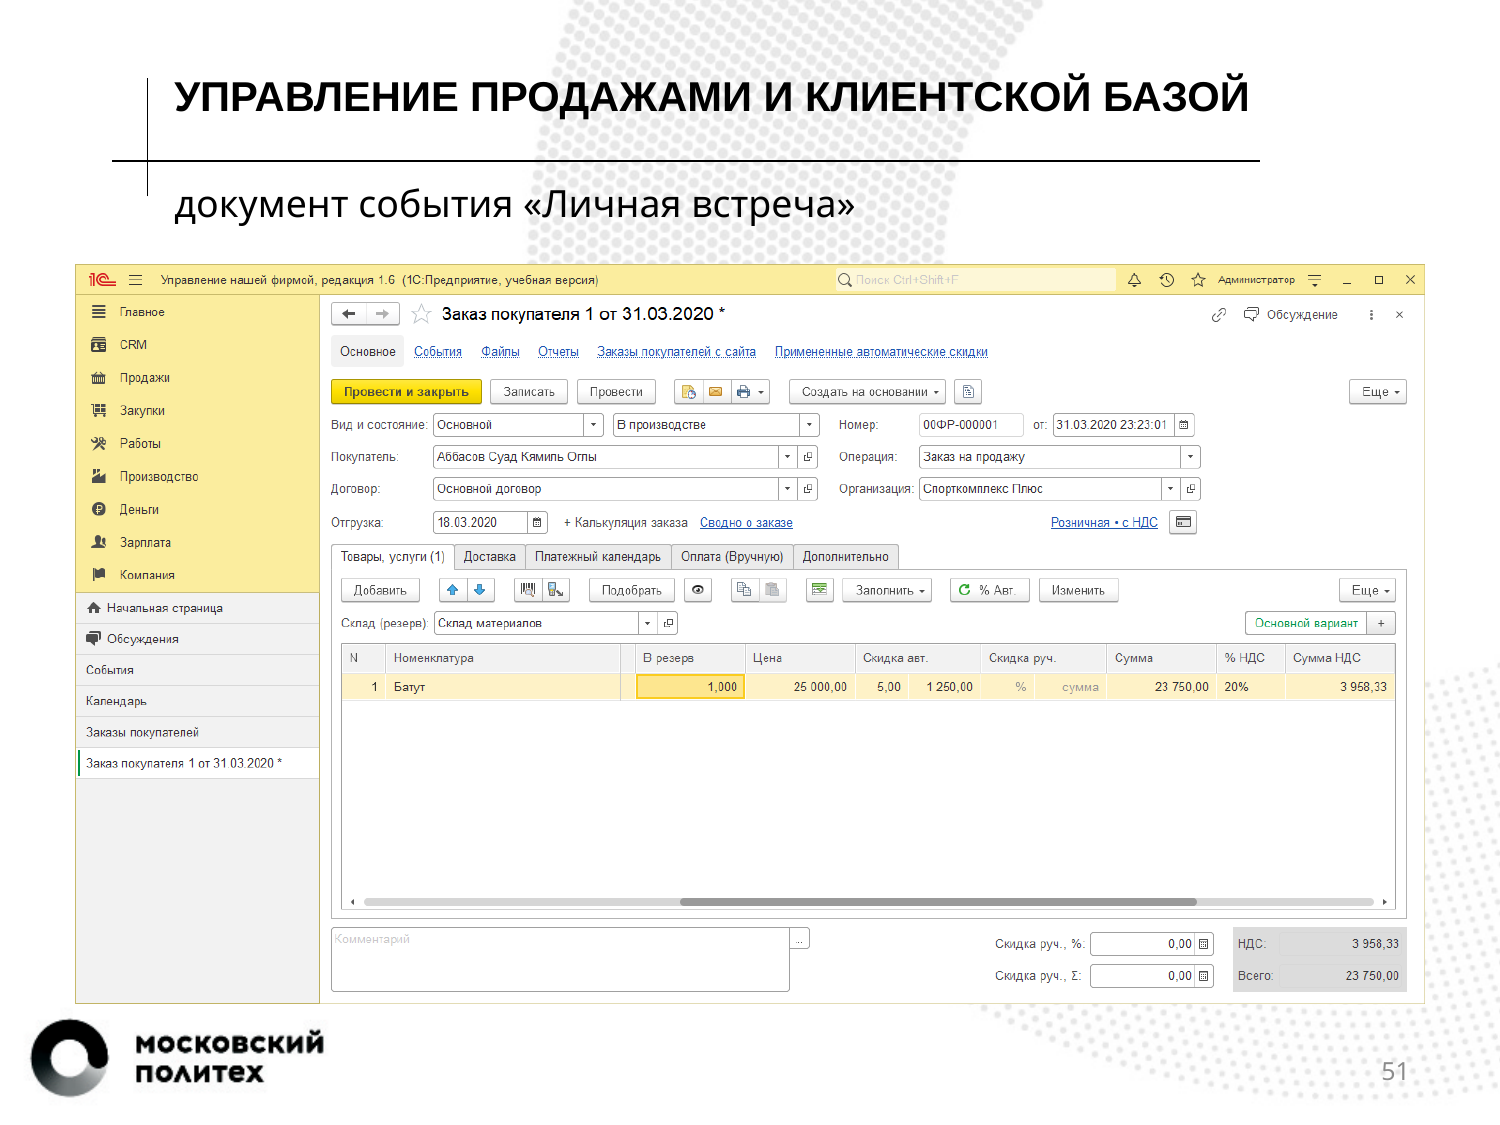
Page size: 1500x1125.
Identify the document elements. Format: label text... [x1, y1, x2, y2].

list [74, 264, 1426, 1004]
picture [0, 0, 1500, 1125]
text_box управление продажами и клиентской базой [159, 78, 1427, 161]
slide_number 51 [1074, 1042, 1425, 1103]
title документ события «Личная встреча» [159, 161, 1427, 244]
